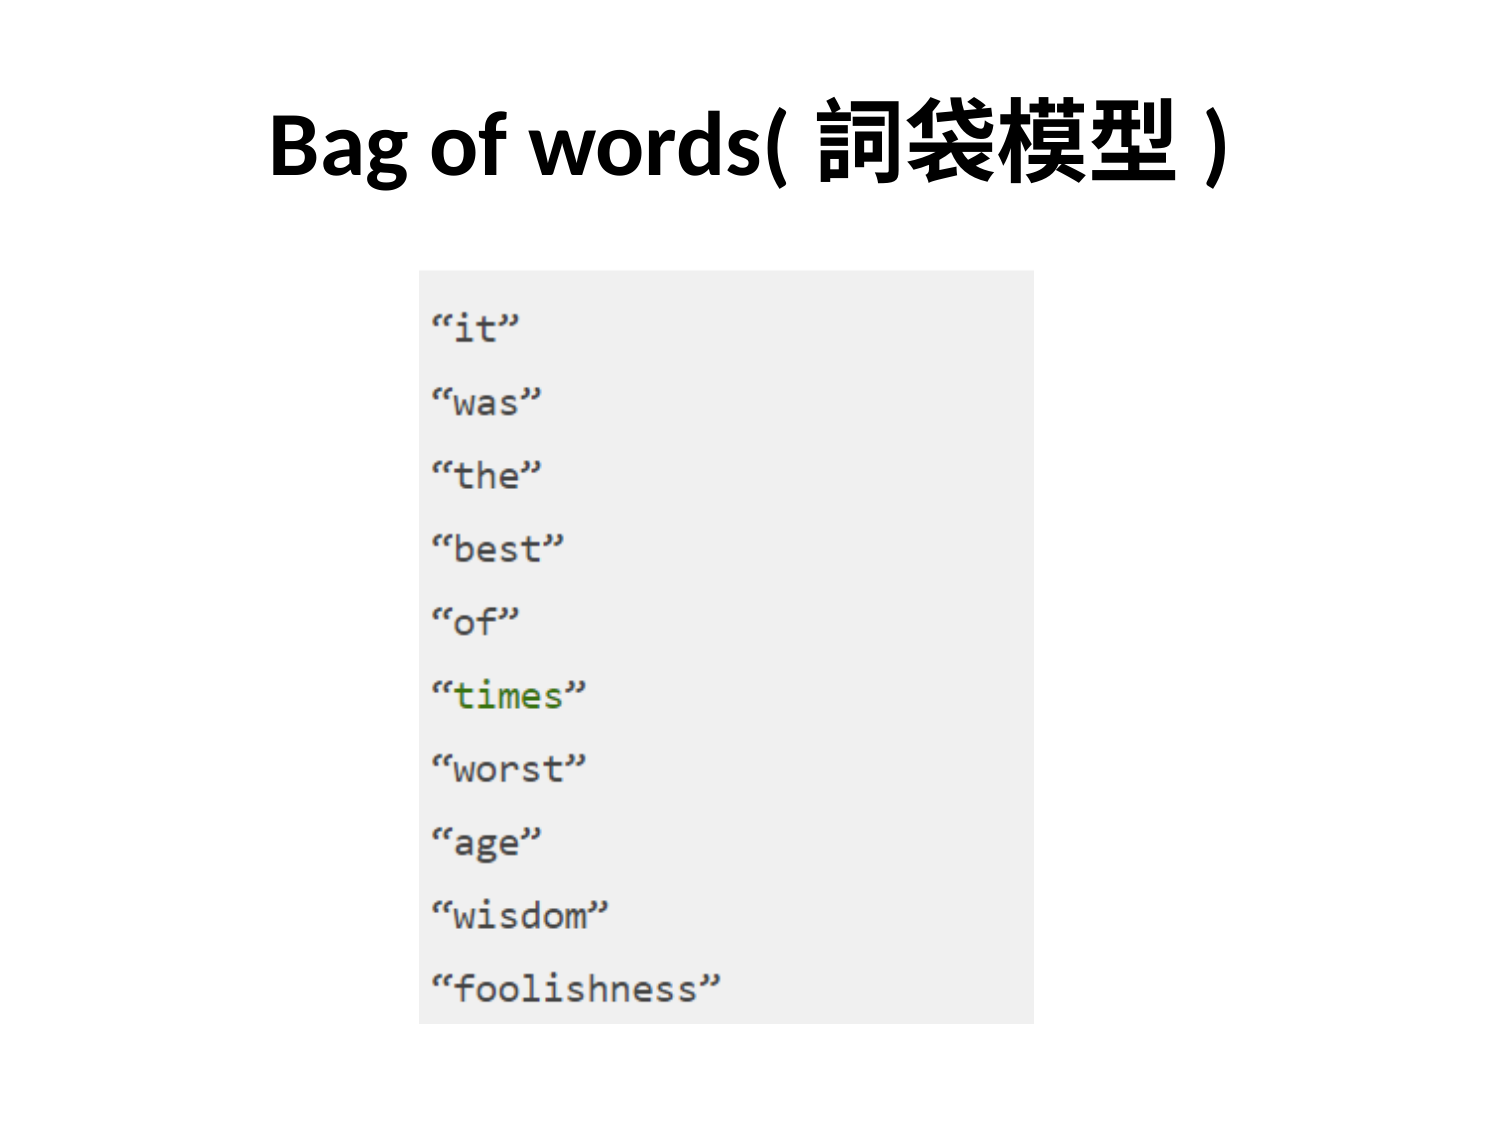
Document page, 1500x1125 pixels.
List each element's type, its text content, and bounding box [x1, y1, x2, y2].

title Bag of words(詞袋模型) [75, 45, 1425, 233]
picture [418, 266, 1034, 1024]
